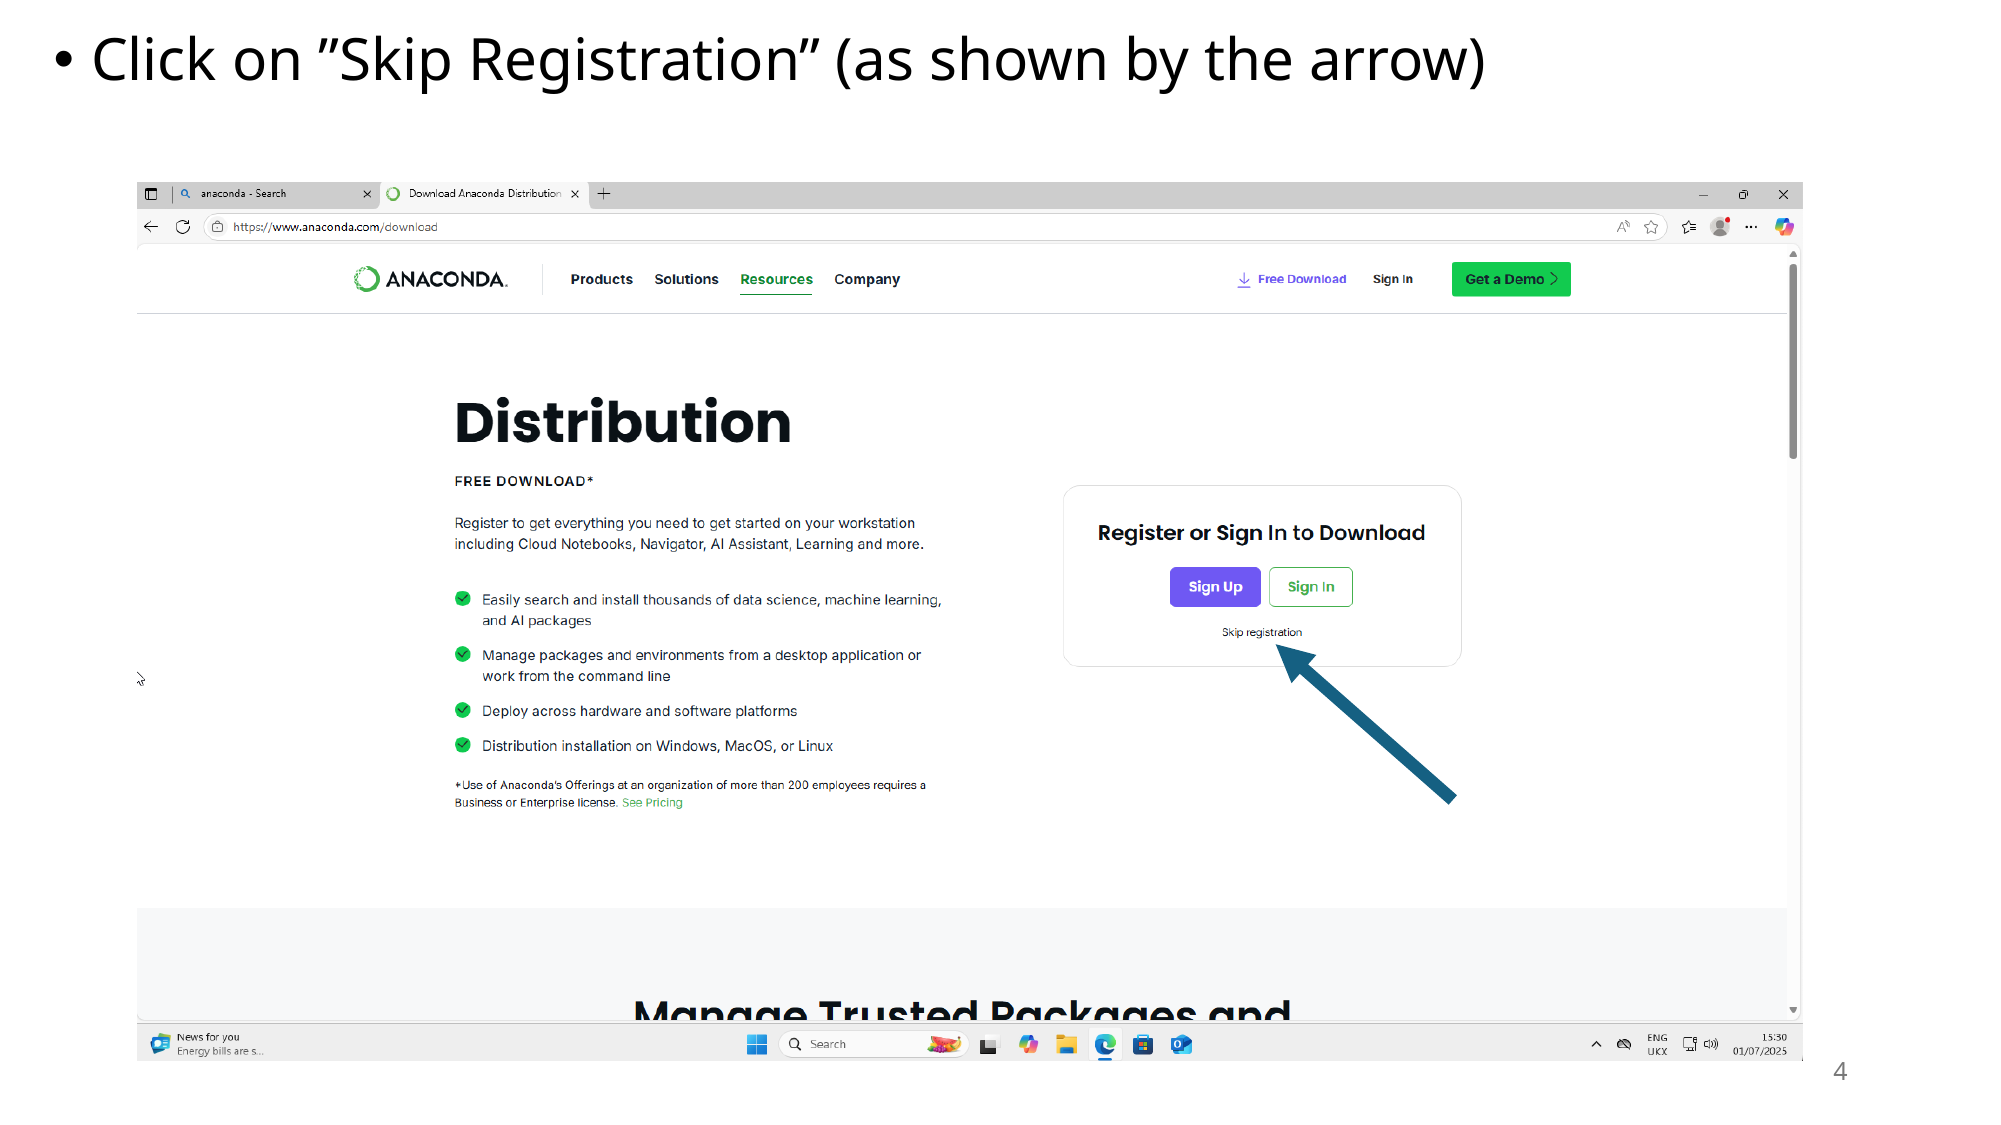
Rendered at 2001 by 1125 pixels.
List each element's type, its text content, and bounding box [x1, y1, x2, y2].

picture [136, 181, 1803, 1061]
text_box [1275, 643, 1454, 801]
list Click on ”Skip Registration” (as shown by the arrow) [38, 22, 1925, 172]
slide_number 4 [1412, 1042, 1863, 1103]
